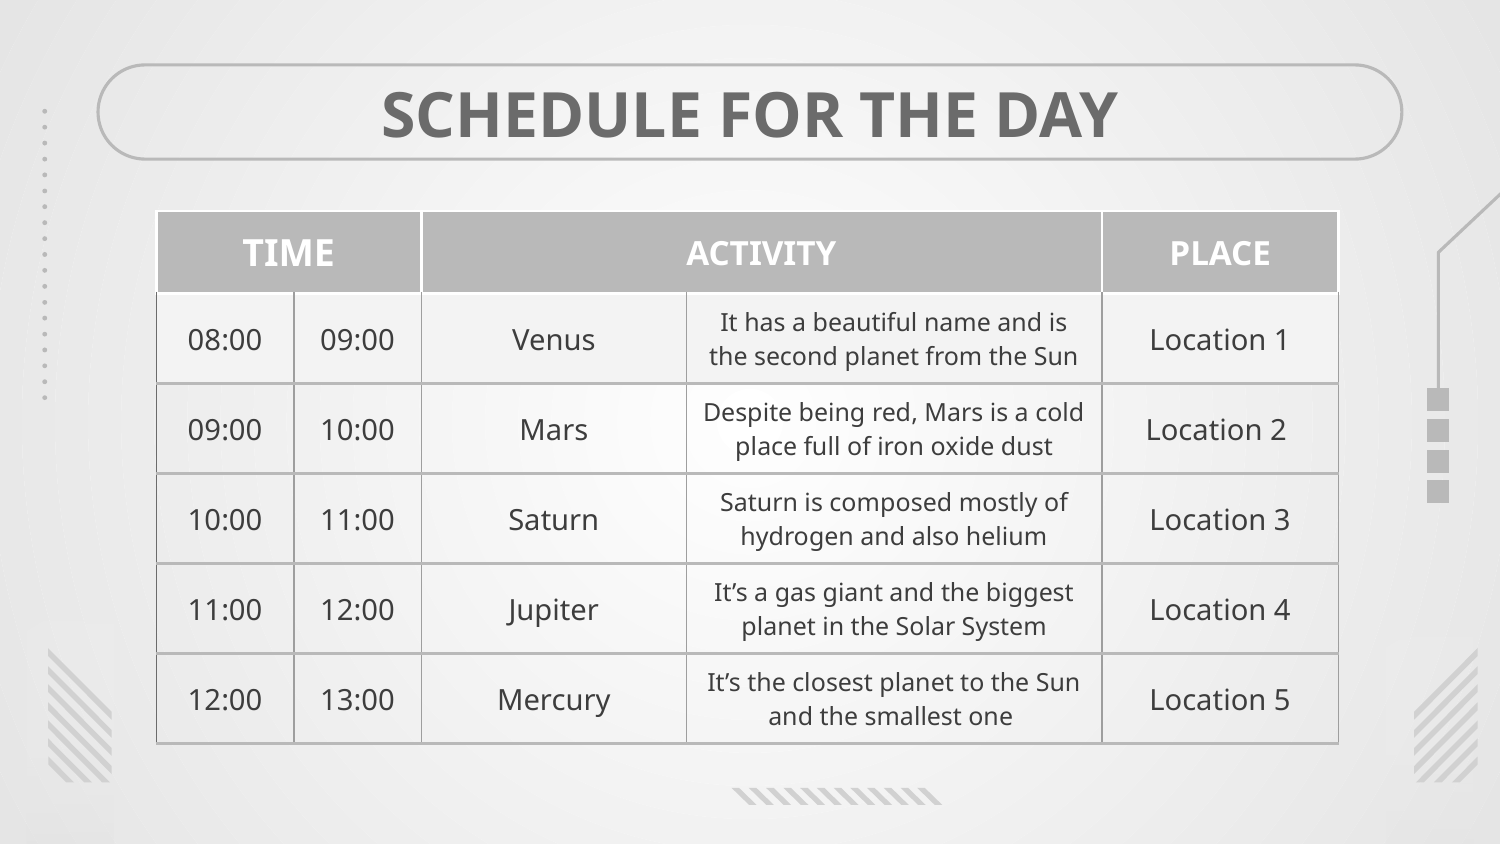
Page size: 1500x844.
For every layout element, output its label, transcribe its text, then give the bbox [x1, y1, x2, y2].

table_cell Mars [422, 385, 686, 472]
table_cell 10:00 [295, 385, 421, 472]
table_cell Despite being red, Mars is a cold place full of iron oxide dust [687, 385, 1101, 472]
title SCHEDULE FOR THE DAY [118, 65, 1382, 159]
table_cell Location 3 [1103, 475, 1338, 562]
table_cell Saturn [422, 475, 686, 562]
table_cell It has a beautiful name and is the second planet from the Sun [687, 295, 1101, 382]
table_cell Venus [422, 295, 686, 382]
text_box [731, 787, 943, 806]
table_cell Mercury [422, 655, 686, 742]
table_header TIME [158, 212, 420, 292]
table_cell Location 1 [1103, 295, 1338, 382]
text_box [1413, 647, 1478, 783]
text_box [0, 251, 191, 258]
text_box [47, 647, 112, 783]
table_cell 12:00 [157, 655, 293, 742]
table_cell 11:00 [157, 565, 293, 652]
table_cell It’s a gas giant and the biggest planet in the Solar System [687, 565, 1101, 652]
text_box [98, 73, 118, 151]
table_cell 08:00 [157, 295, 293, 382]
table_cell 09:00 [157, 385, 293, 472]
text_box [1382, 73, 1402, 151]
table_header ACTIVITY [423, 212, 1101, 292]
table_cell Location 2 [1103, 385, 1338, 472]
table_cell Saturn is composed mostly of hydrogen and also helium [687, 475, 1101, 562]
table_cell 11:00 [295, 475, 421, 562]
table_cell Location 4 [1103, 565, 1338, 652]
table_cell Jupiter [422, 565, 686, 652]
table_header PLACE [1103, 212, 1337, 292]
table_cell 09:00 [295, 295, 421, 382]
table_cell Location 5 [1103, 655, 1338, 742]
table_cell 10:00 [157, 475, 293, 562]
table_cell It’s the closest planet to the Sun and the smallest one [687, 655, 1101, 742]
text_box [1426, 189, 1500, 504]
table_cell 12:00 [295, 565, 421, 652]
table_cell 13:00 [295, 655, 421, 742]
